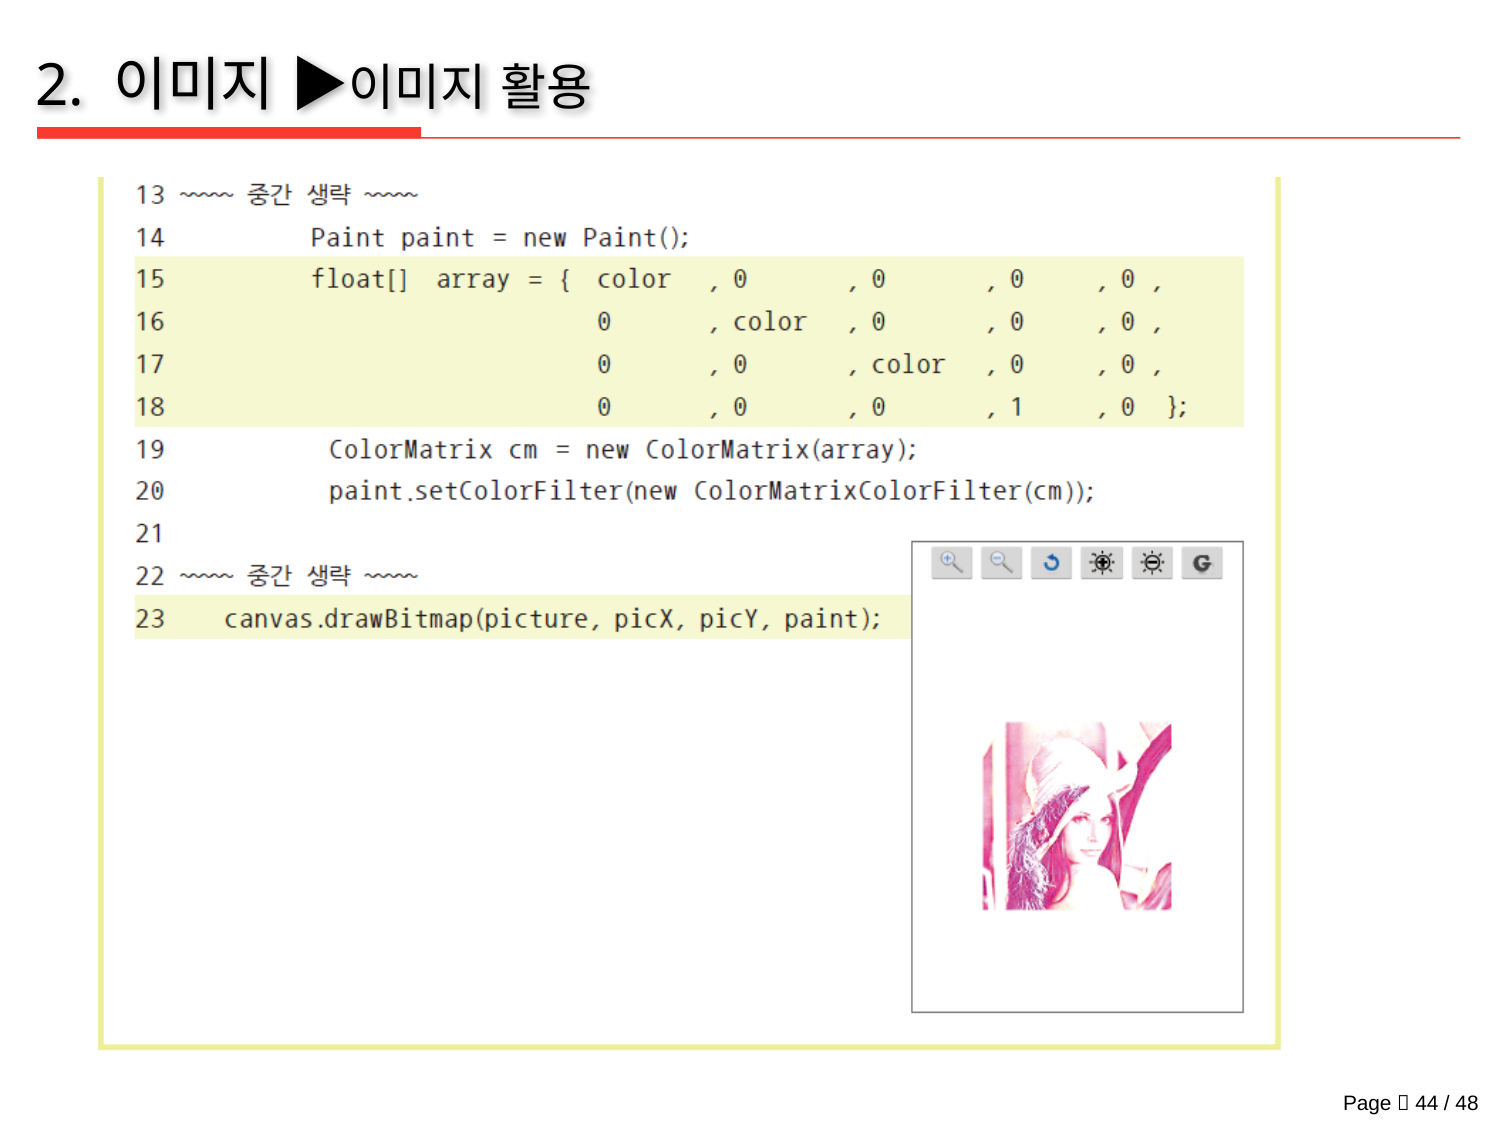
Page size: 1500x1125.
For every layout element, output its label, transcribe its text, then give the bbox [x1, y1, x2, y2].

title 2. 이미지 ▶이미지 활용 [35, 47, 1434, 142]
picture [84, 177, 1291, 1063]
